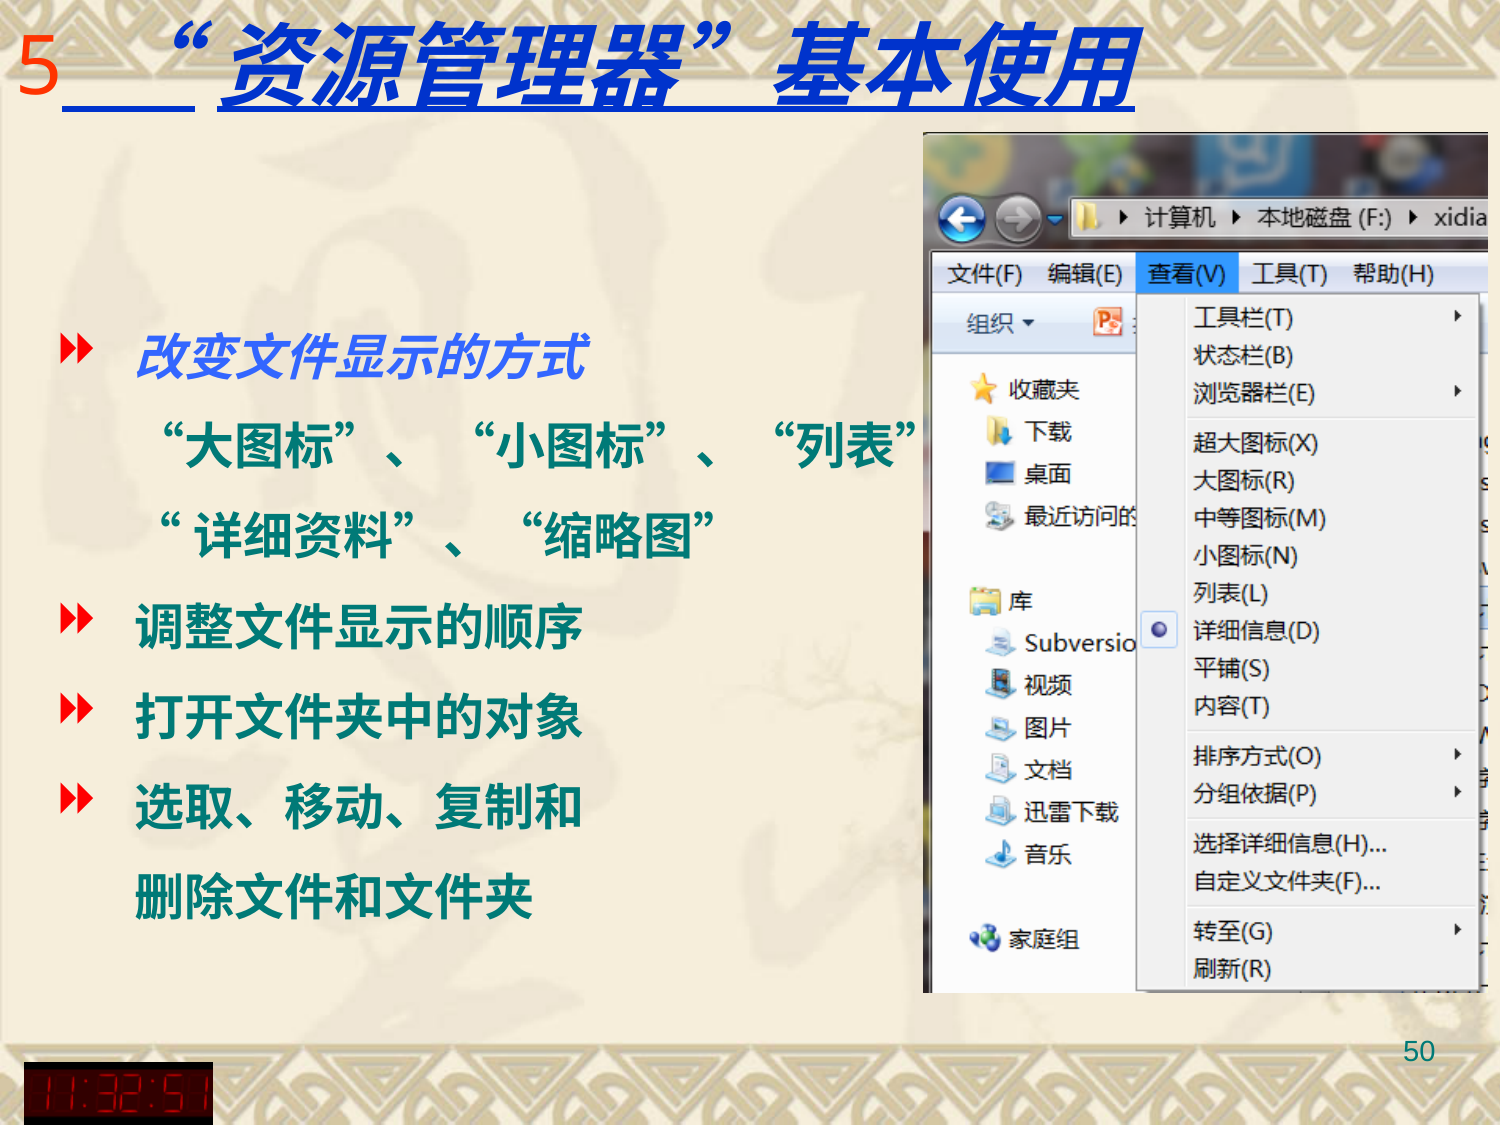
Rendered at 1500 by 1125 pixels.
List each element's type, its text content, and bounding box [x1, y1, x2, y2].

title “资源管理器”基本使用 [0, 0, 1500, 203]
text_box 改变文件显示的方式 “大图标”、 “小图标”、“列表”、 “详细资料”、“缩略图” 调整文件显示的顺序 打开文件夹中的对象 选取、移动、复制和 删除文件和文件夹 [41, 287, 918, 933]
slide_number 50 [1074, 1024, 1451, 1103]
picture [0, 132, 1500, 1125]
